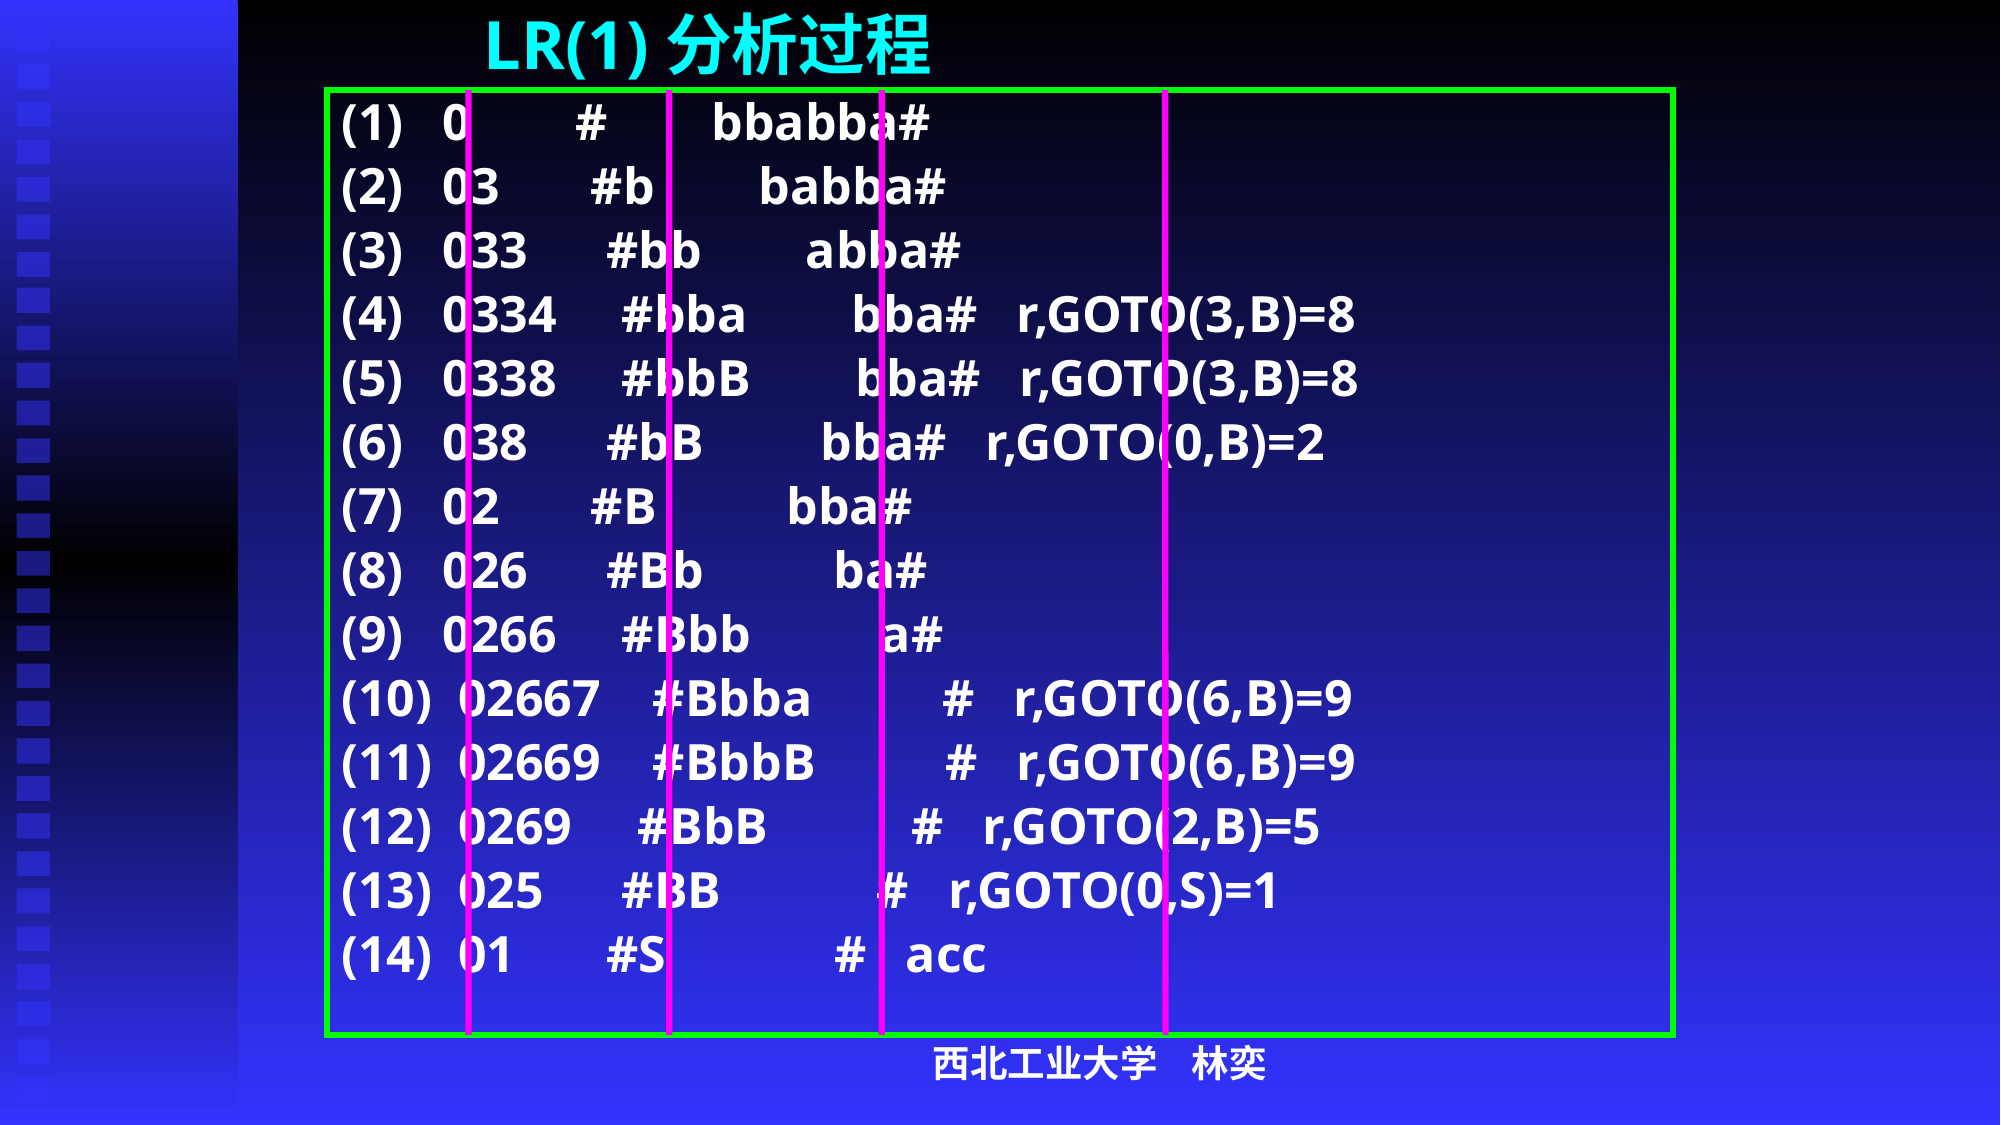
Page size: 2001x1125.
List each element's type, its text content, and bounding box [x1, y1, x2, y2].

slide_number [1533, 1024, 1951, 1101]
title LR(1)分析过程 [468, 6, 1225, 79]
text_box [326, 90, 1674, 1036]
footer 西北工业大学 林奕 [783, 1038, 1417, 1101]
